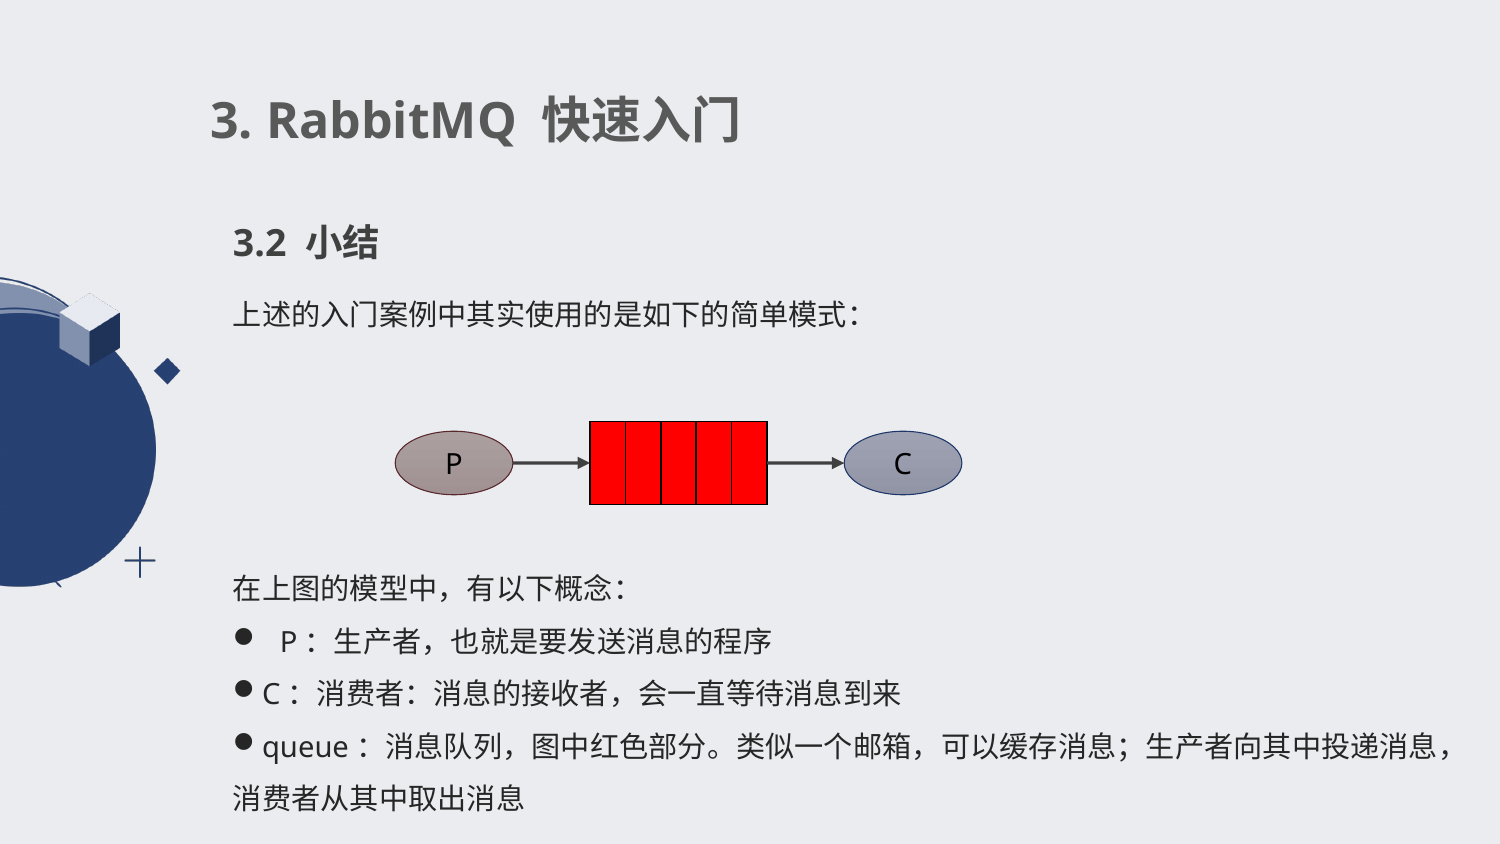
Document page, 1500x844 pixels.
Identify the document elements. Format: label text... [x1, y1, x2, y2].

text_box 在上图的模型中，有以下概念： P：生产者，也就是要发送消息的程序 C：消费者：消息的接收者，会一直等待消息到来 queue：消息队列，图中红色部分。类似一个邮箱，可以缓存消息；生产者向其中投递消息，消费者从其中取出消息 [218, 545, 1472, 823]
text_box 3. RabbitMQ 快速入门 [199, 55, 1083, 189]
text_box 3.2 小结 [218, 188, 1305, 271]
picture [0, 171, 445, 672]
text_box 上述的入门案例中其实使用的是如下的简单模式： [218, 288, 1305, 339]
text_box C [843, 430, 963, 496]
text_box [589, 421, 768, 505]
text_box P [394, 430, 514, 496]
